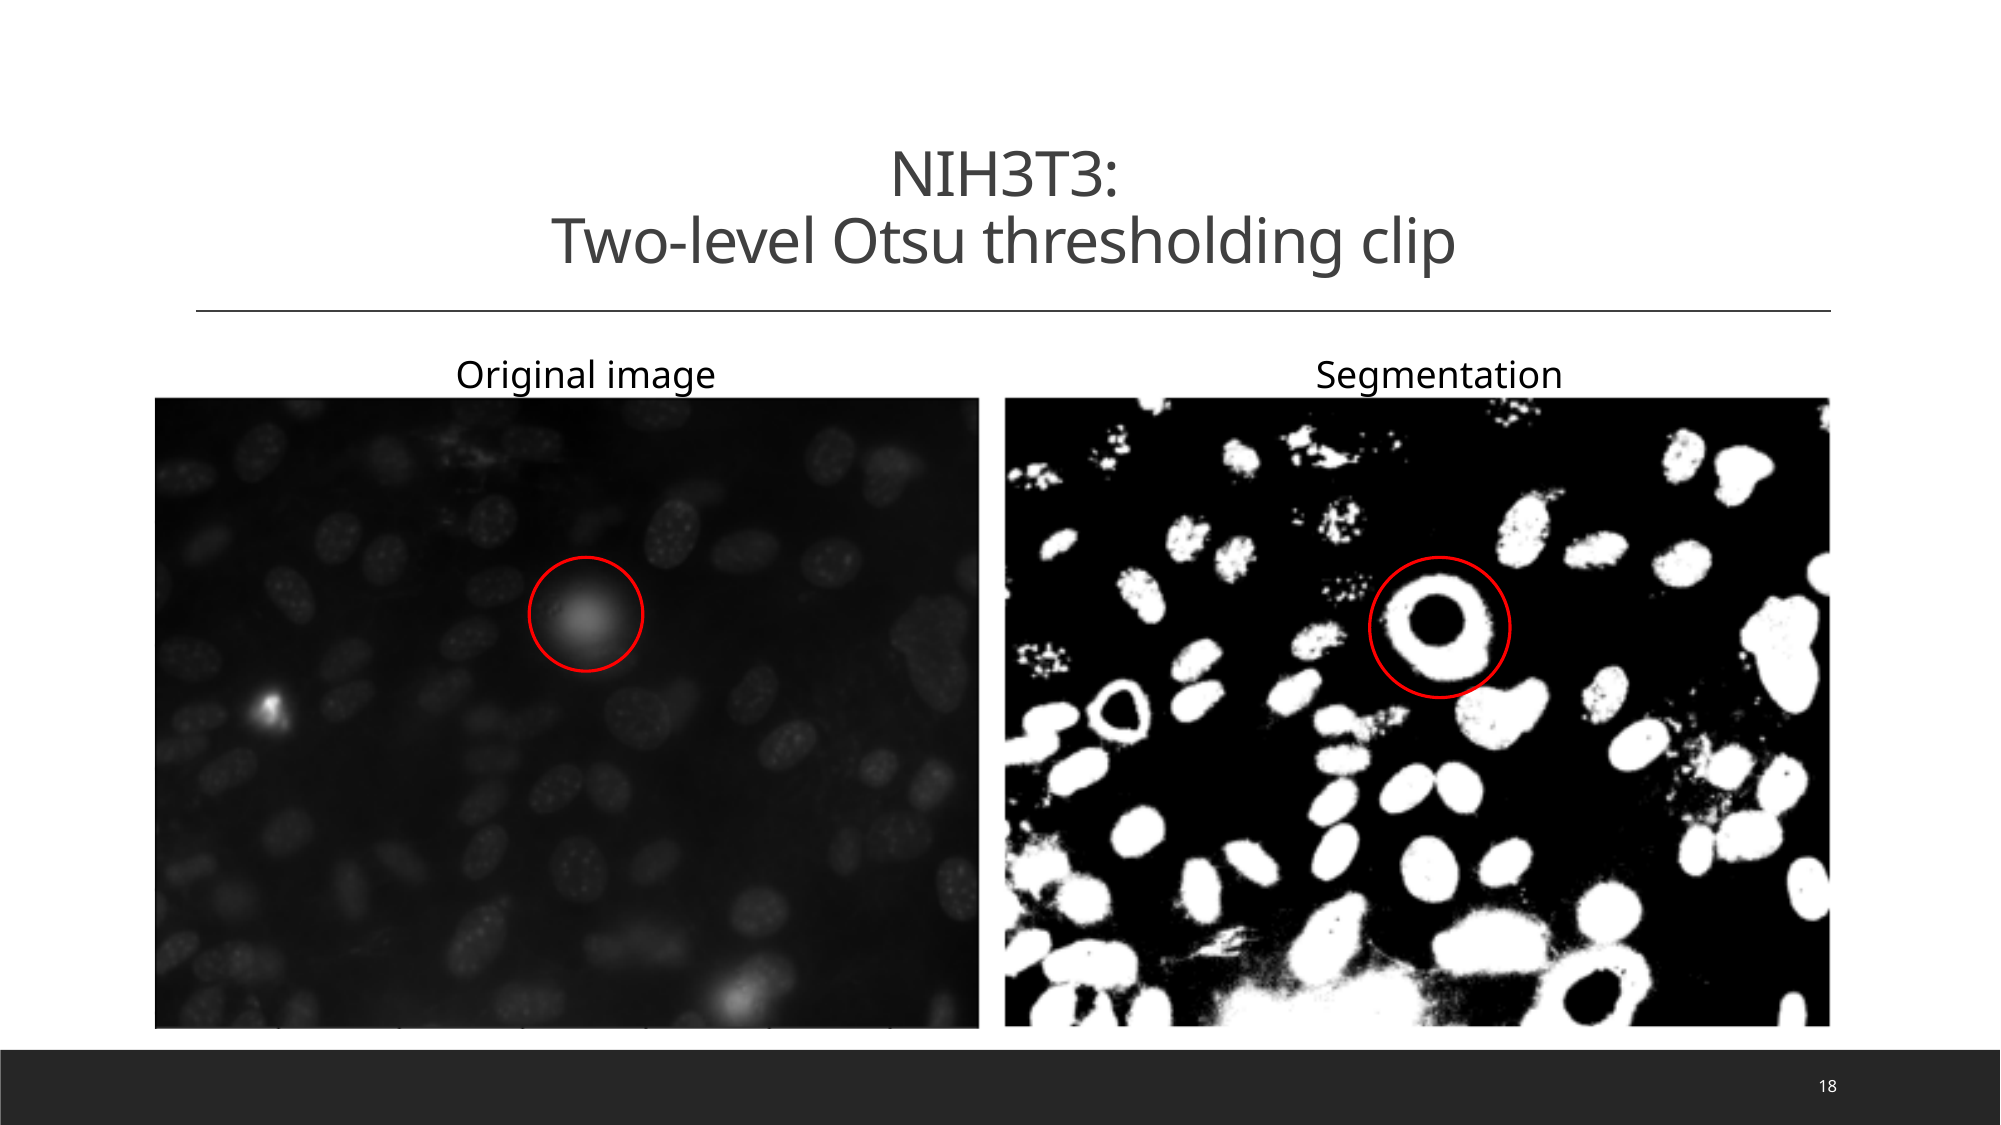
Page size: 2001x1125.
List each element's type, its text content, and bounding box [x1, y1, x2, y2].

picture [154, 373, 1846, 1030]
title NIH3T3: Two-level Otsu thresholding clip [180, 47, 1830, 285]
text_box Segmentation [1301, 343, 1579, 369]
slide_number 18 [1803, 1057, 1932, 1118]
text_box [528, 556, 1511, 699]
text_box Original image [440, 343, 732, 369]
